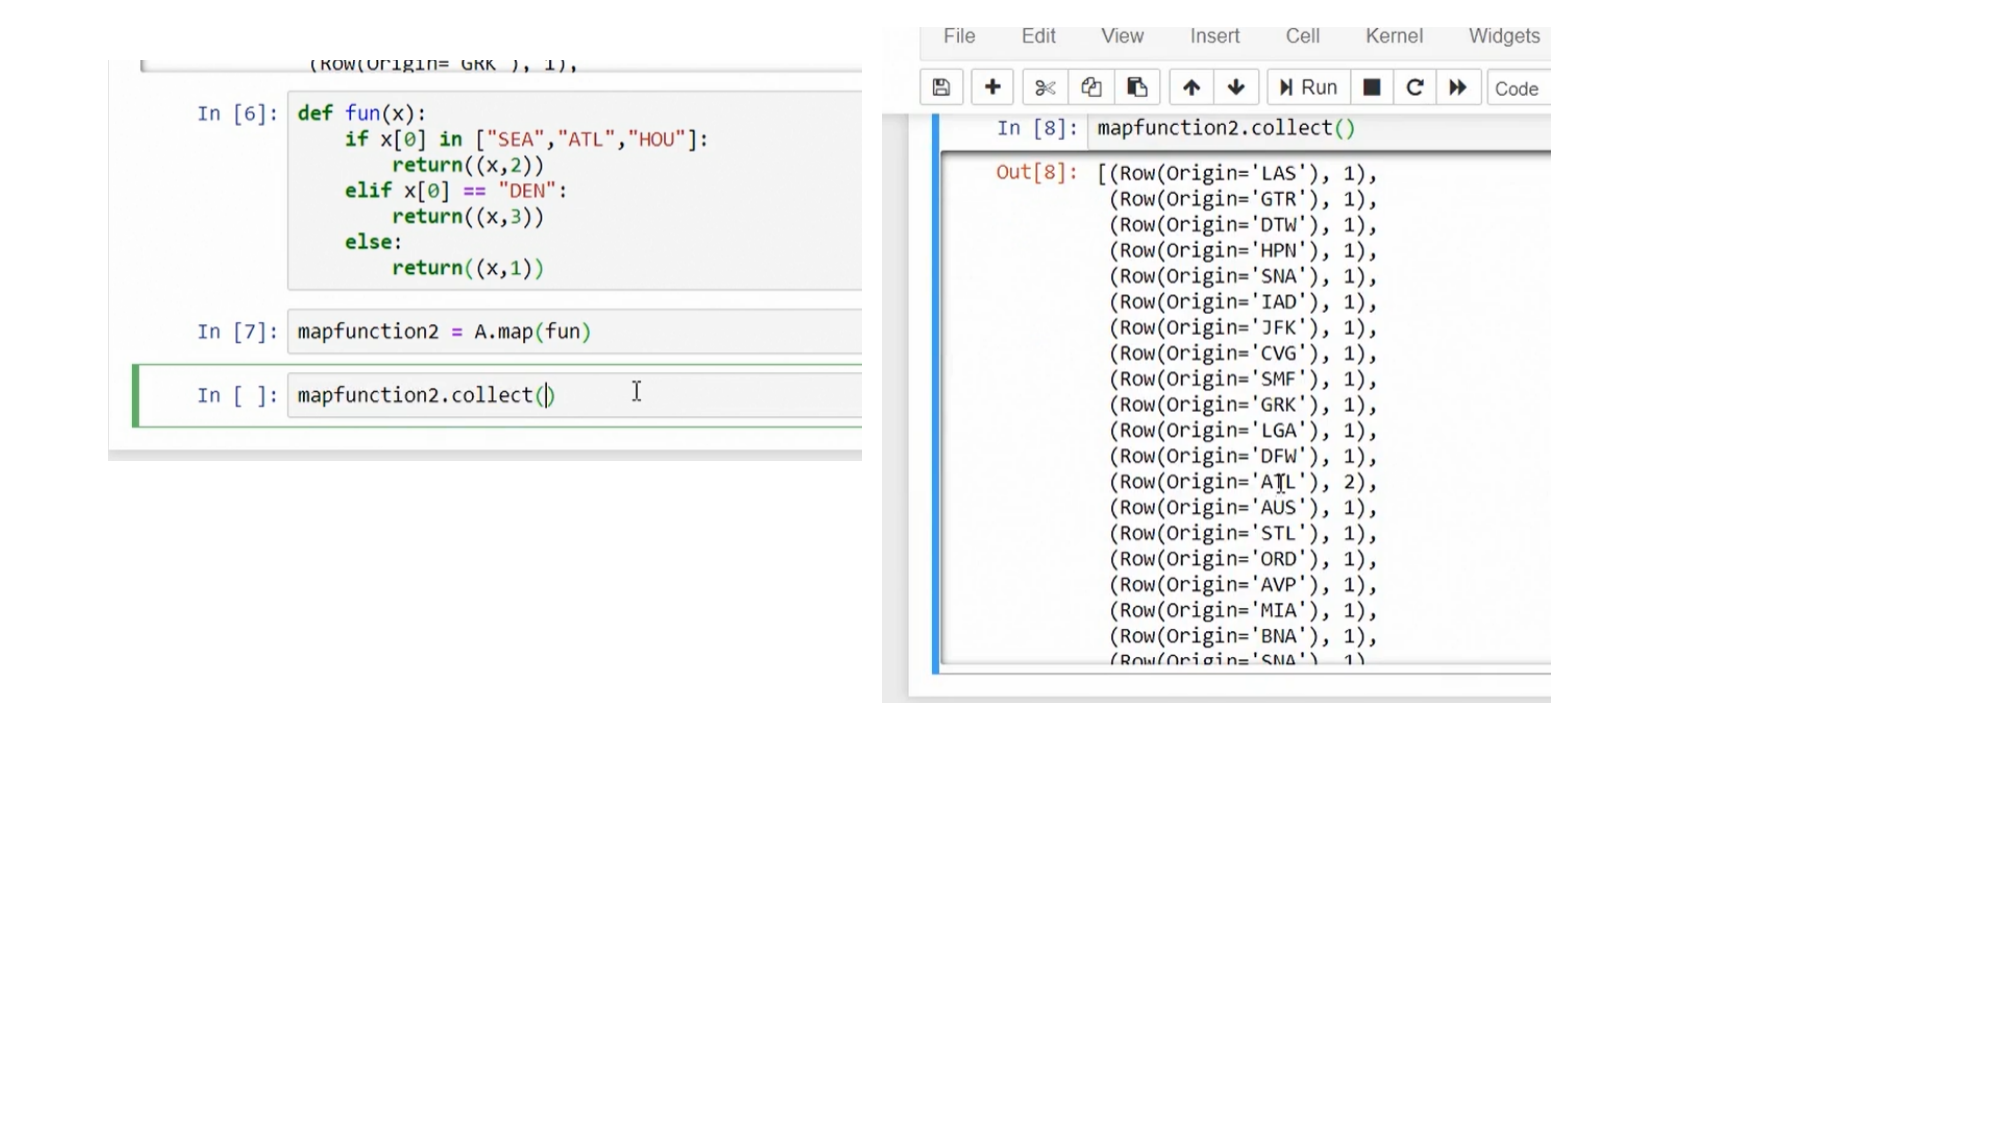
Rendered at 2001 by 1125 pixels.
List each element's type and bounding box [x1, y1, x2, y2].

picture [108, 60, 862, 461]
picture [882, 27, 1551, 703]
